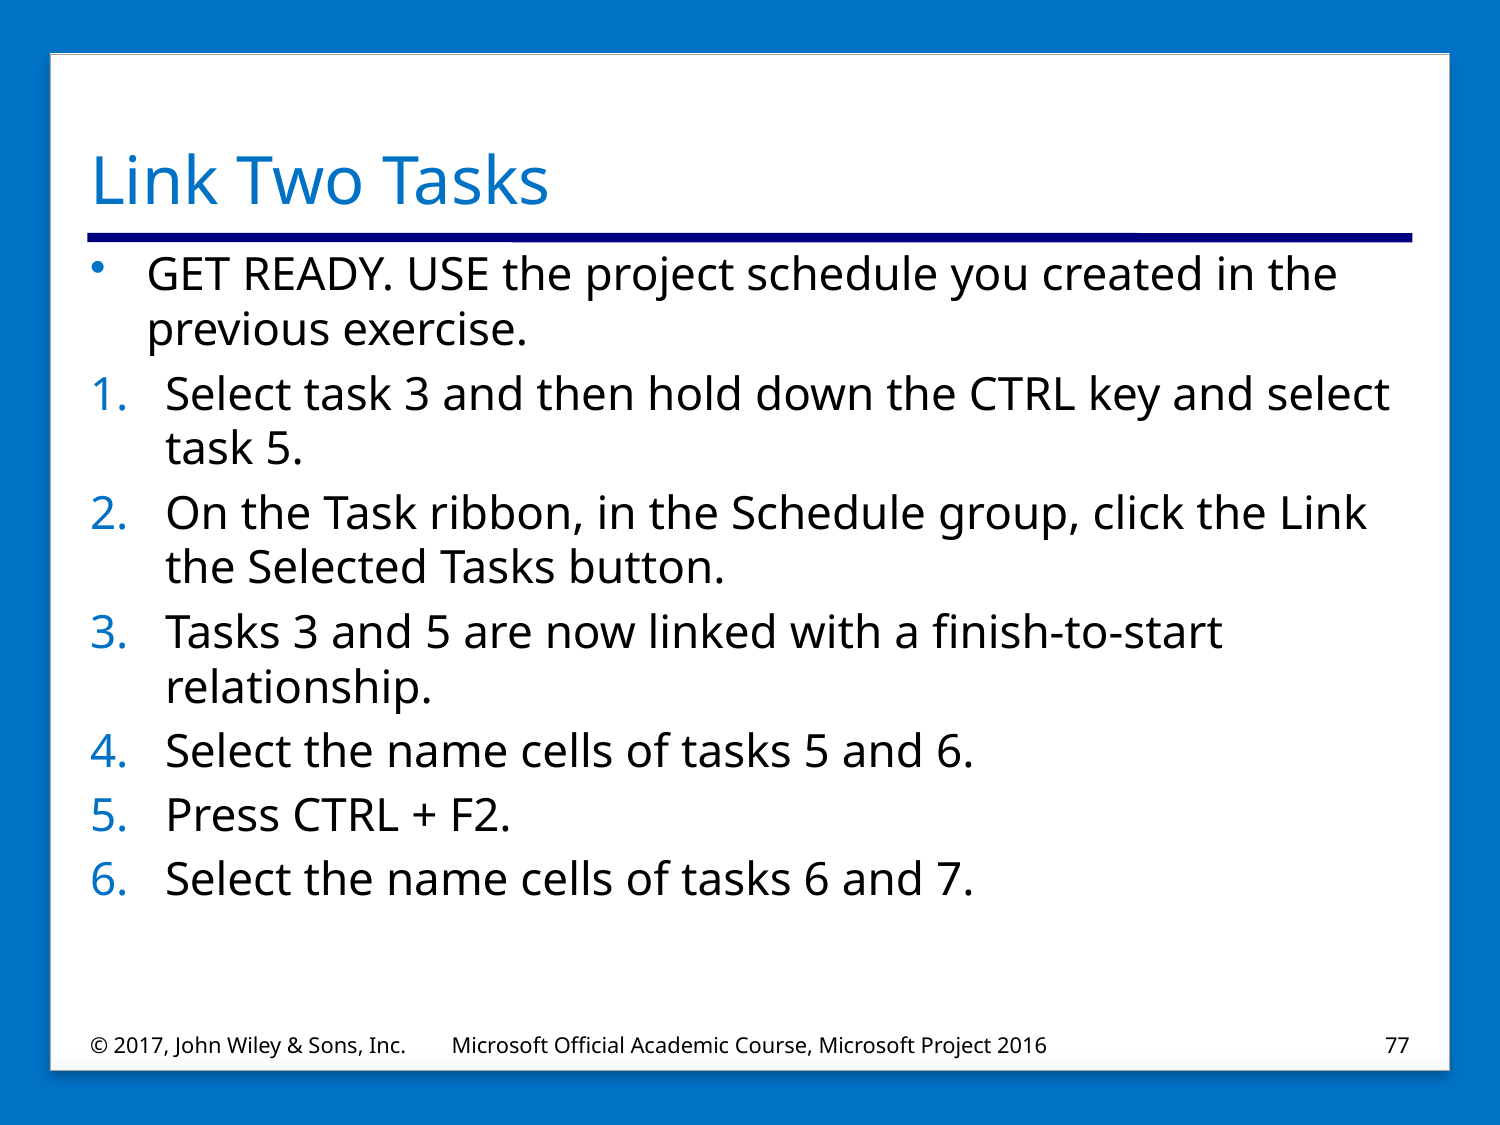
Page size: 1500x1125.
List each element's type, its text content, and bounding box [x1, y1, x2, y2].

slide_number 77 [1074, 1024, 1426, 1103]
list GET READY. USE the project schedule you created in the previous exercise. Select task 3 and then hold down the CTRL key and select task 5. On the Task ribbon, in the Schedule group, click the Link the Selected Tasks button. Tasks 3 and 5 are now linked with a finish-to-start relationship. Select the name cells of tasks 5 and 6. Press CTRL + F2. Select the name cells of tasks 6 and 7. [75, 237, 1425, 1013]
title Link Two Tasks [74, 74, 1426, 226]
footer Microsoft Official Academic Course, Microsoft Project 2016 [431, 1024, 1069, 1103]
slide_number © 2017, John Wiley & Sons, Inc. [74, 1024, 426, 1103]
